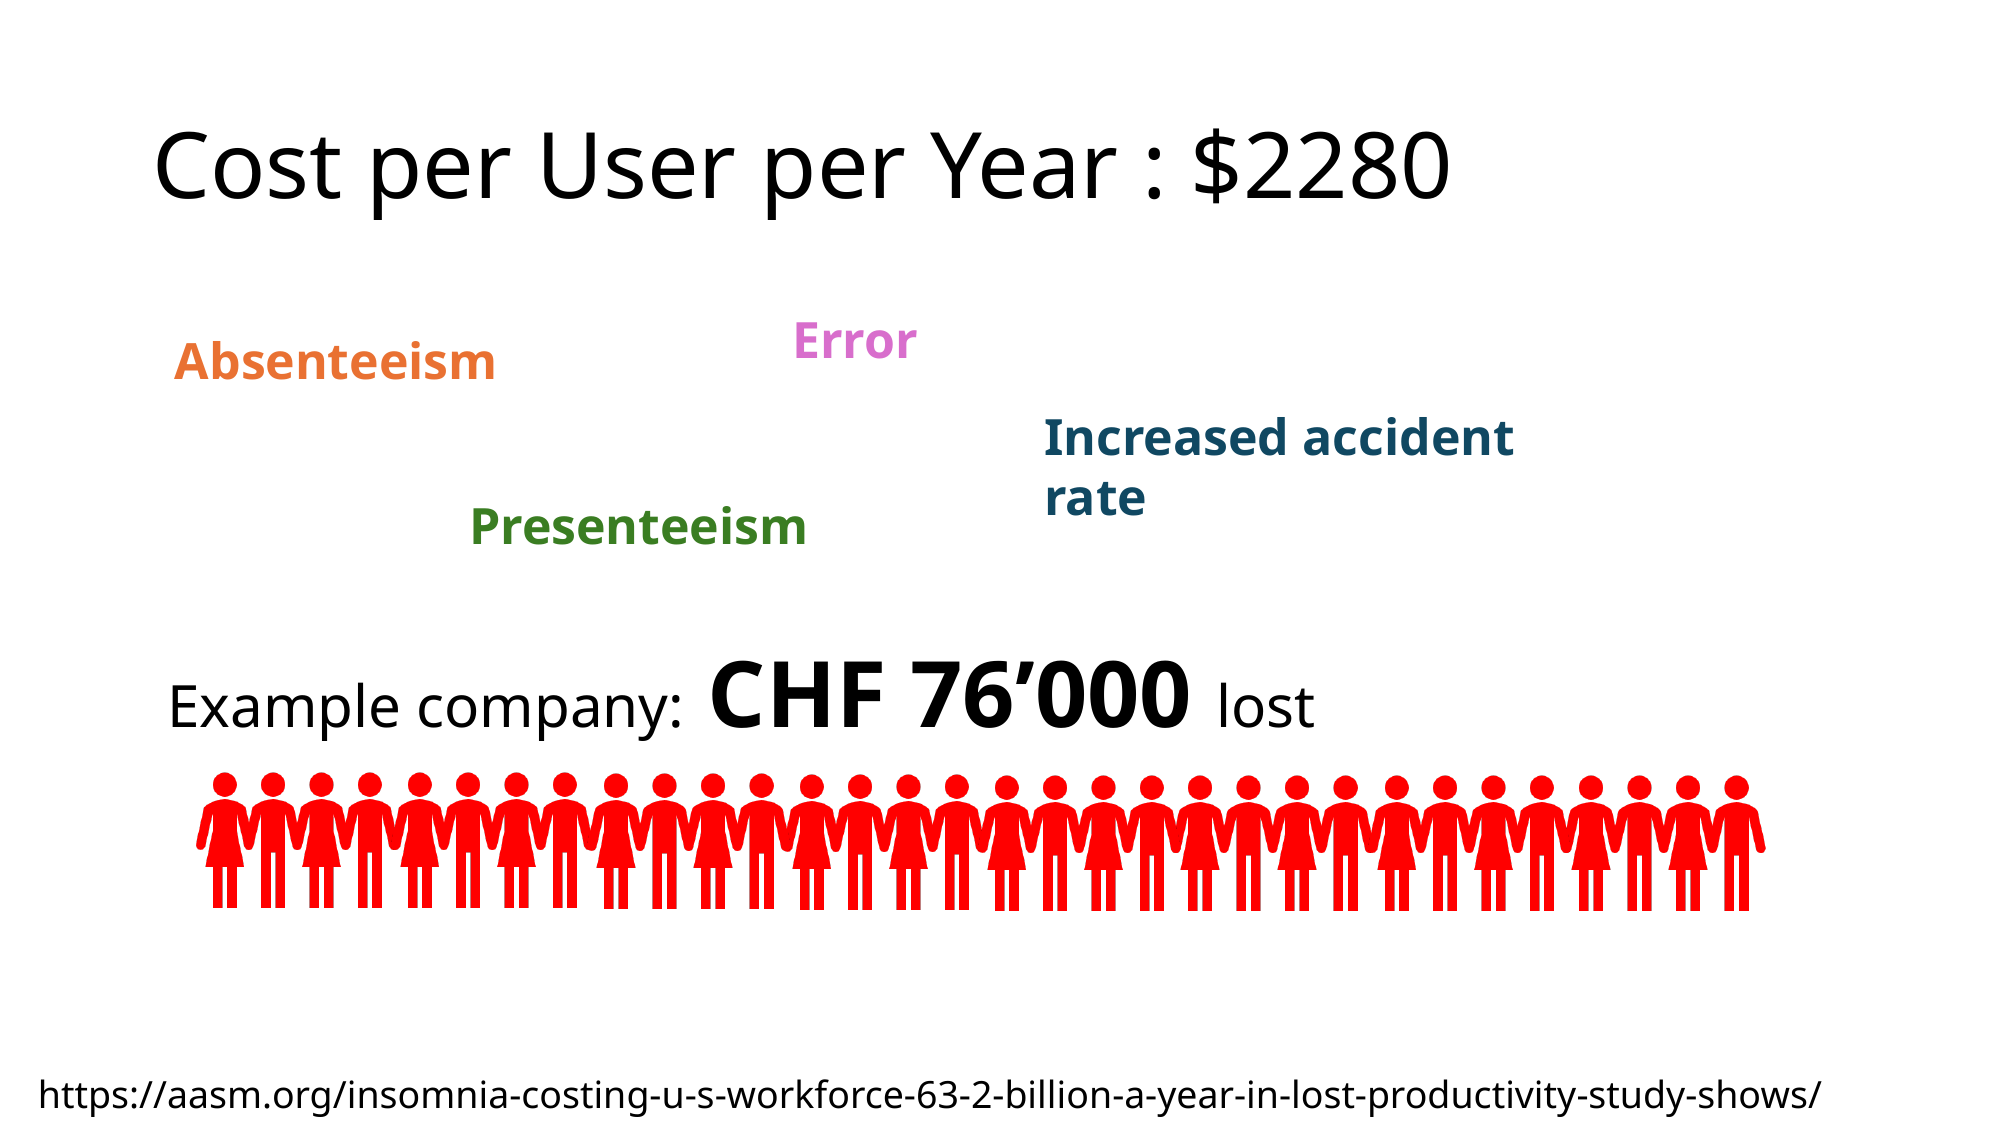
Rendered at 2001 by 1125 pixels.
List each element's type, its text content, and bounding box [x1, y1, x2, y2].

title Cost per User per Year : $2280 [137, 59, 1863, 278]
text_box Presenteeism [454, 486, 981, 562]
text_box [180, 724, 1780, 960]
text_box https://aasm.org/insomnia-costing-u-s-workforce-63-2-billion-a-year-in-lost-productivity-study-shows/ [22, 1063, 1863, 1124]
text_box Example company: CHF 76’000 lost [152, 624, 1848, 772]
text_box Absenteeism [159, 322, 655, 398]
text_box Error [777, 301, 987, 377]
text_box Increased accident rate [1029, 397, 1599, 533]
